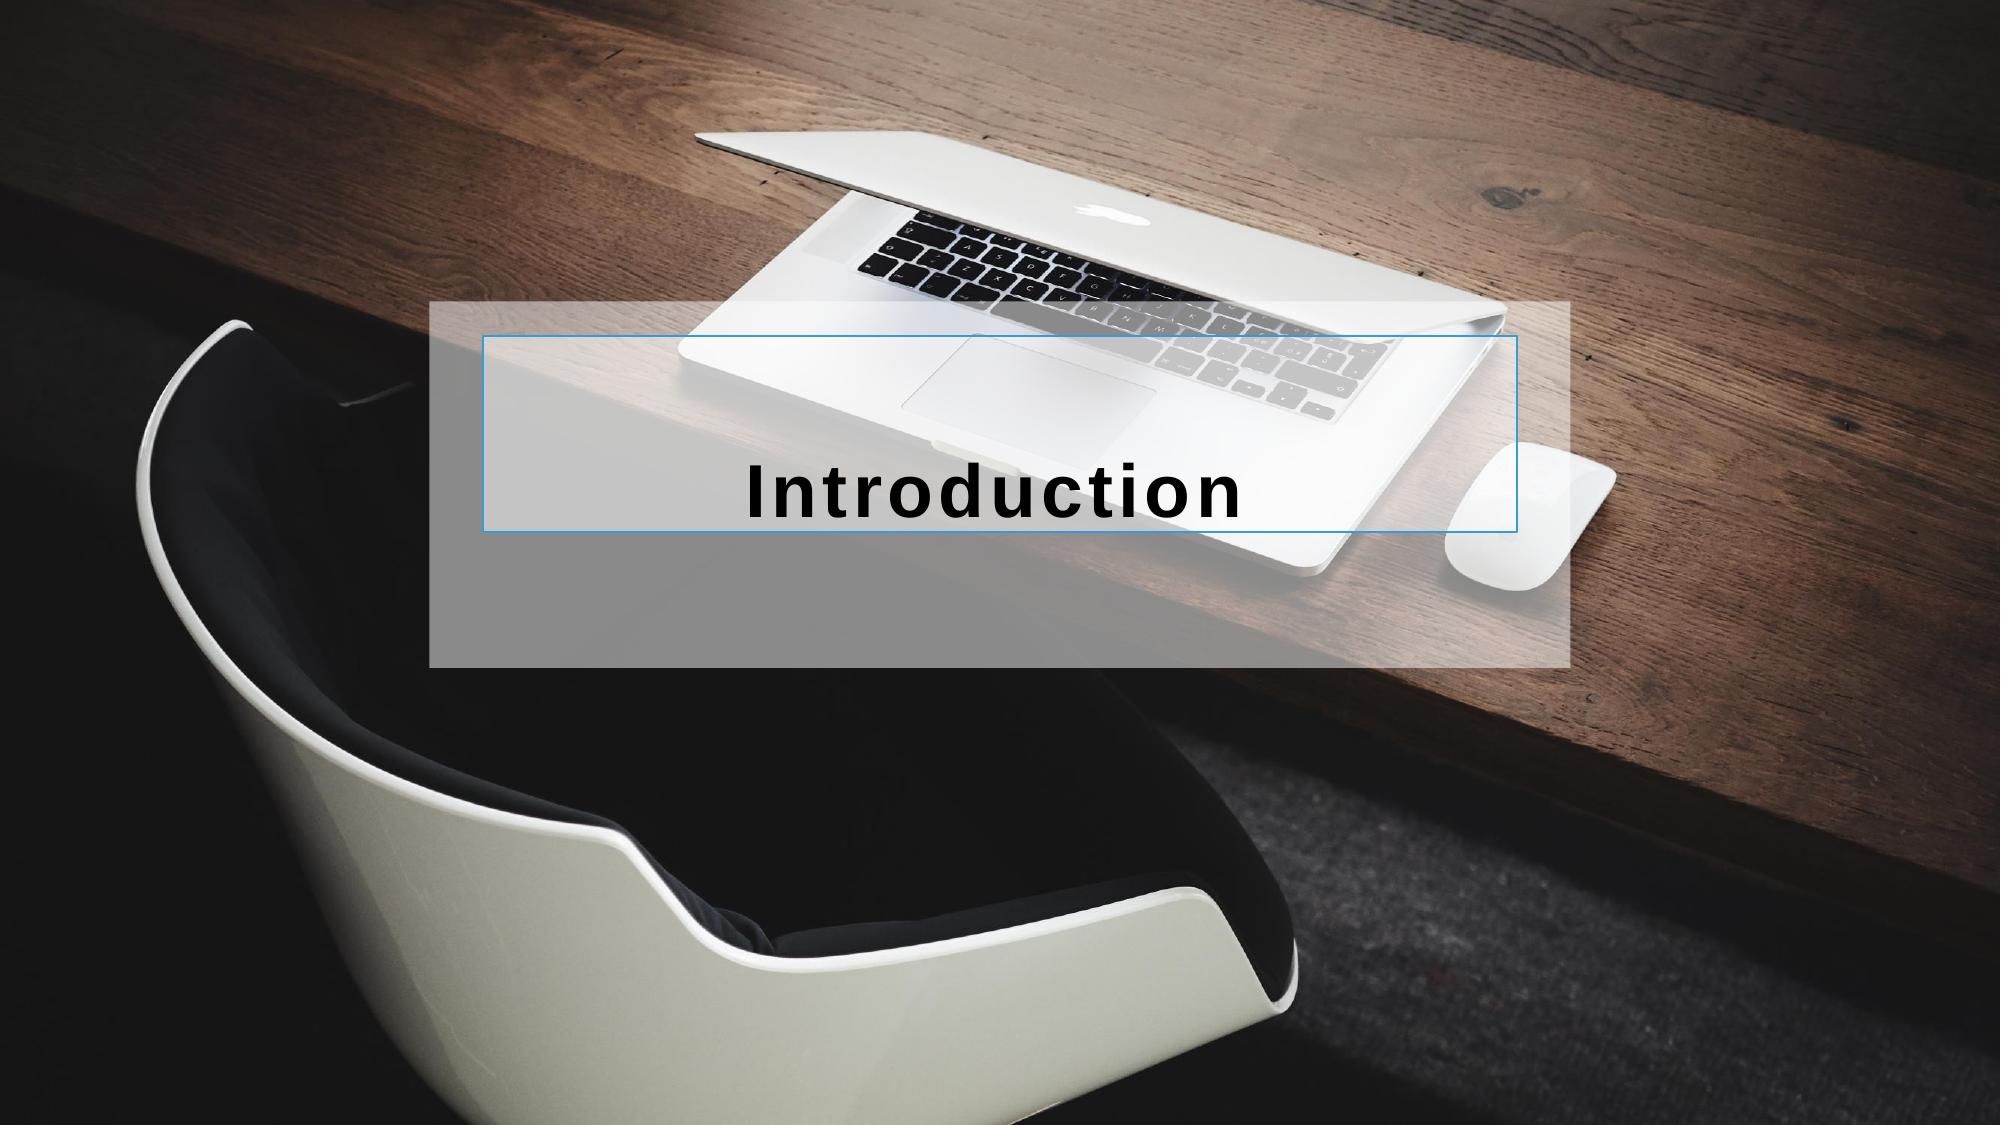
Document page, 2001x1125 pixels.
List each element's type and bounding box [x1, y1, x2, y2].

text_box [0, 0, 2000, 1125]
